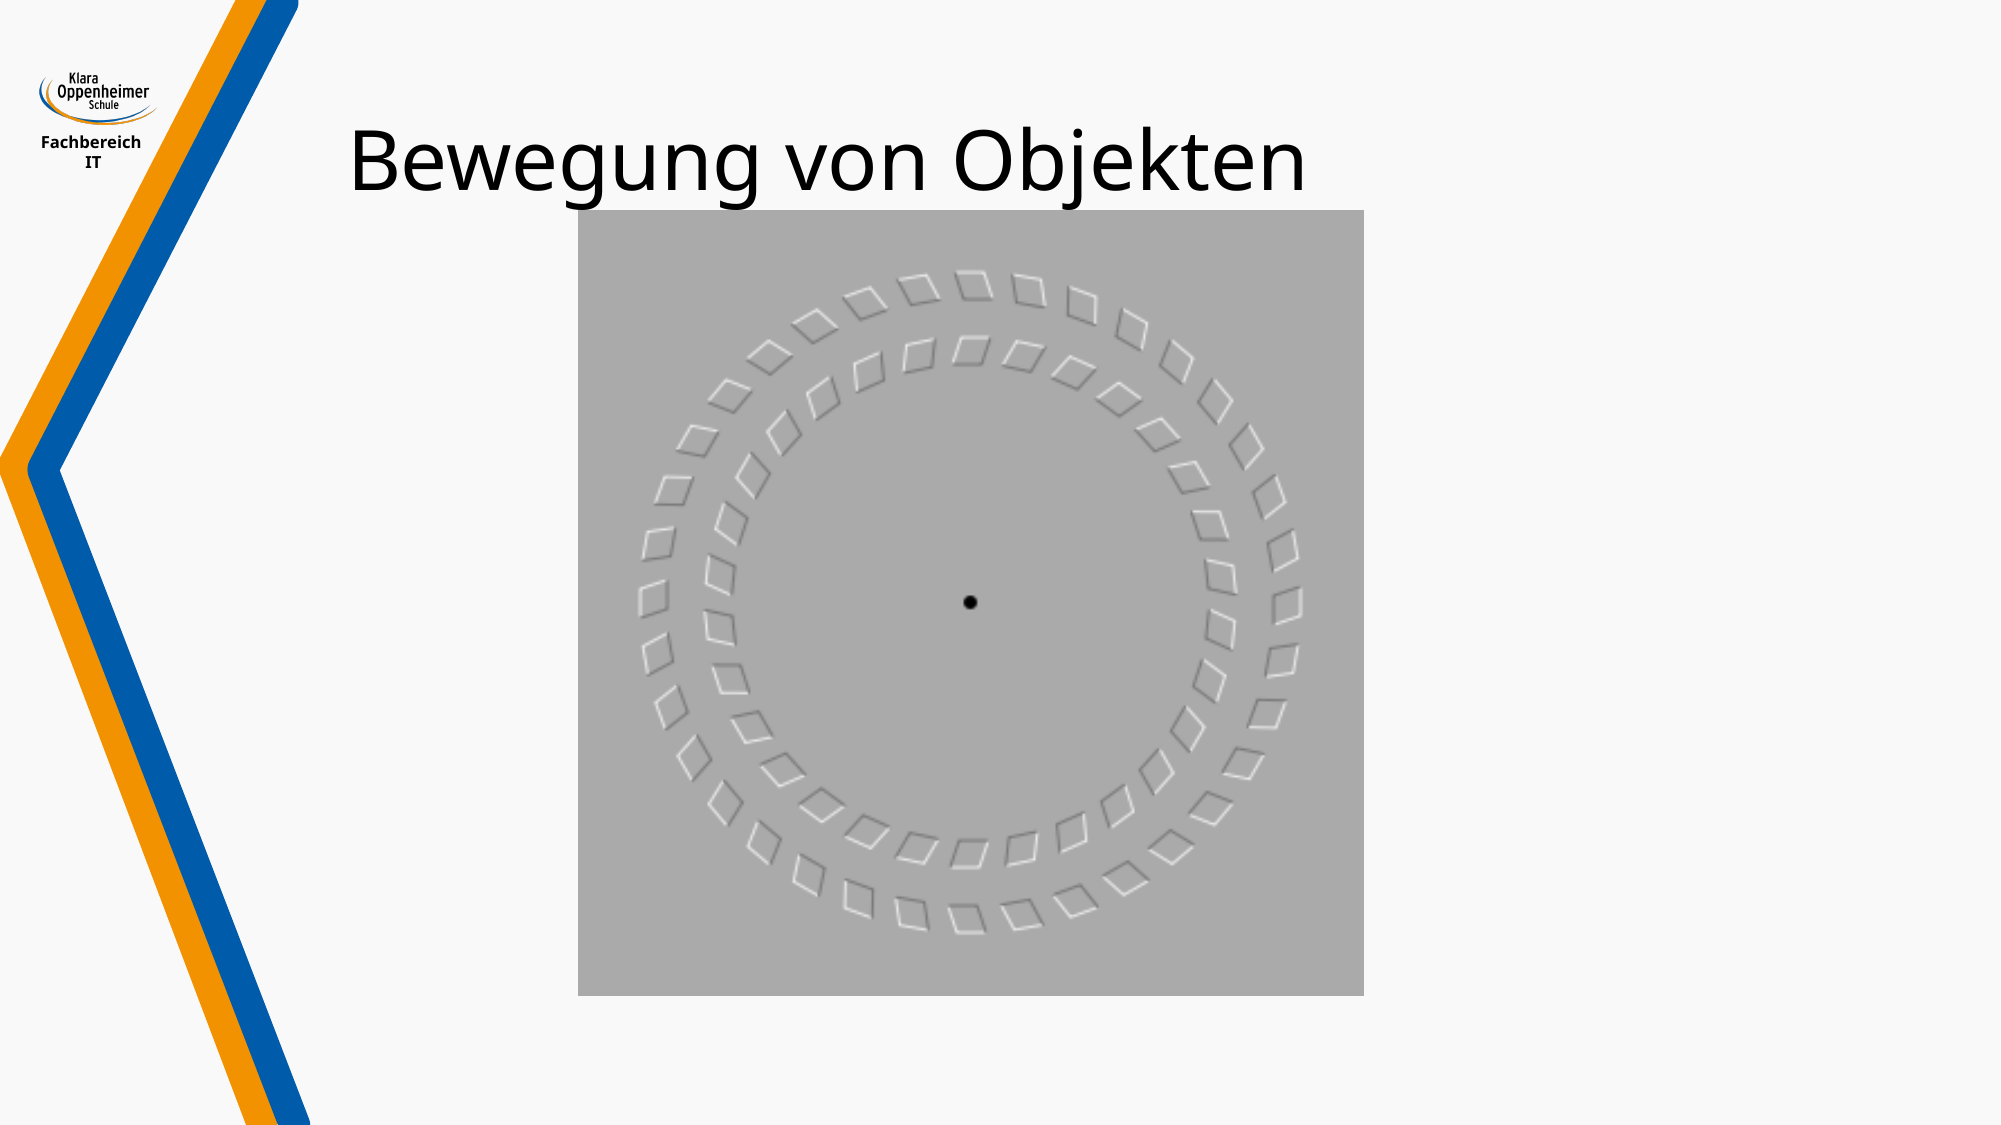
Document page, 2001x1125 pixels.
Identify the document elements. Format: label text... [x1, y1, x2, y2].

title Bewegung von Objekten [332, 0, 1557, 188]
picture [39, 72, 157, 125]
picture [577, 210, 1364, 997]
